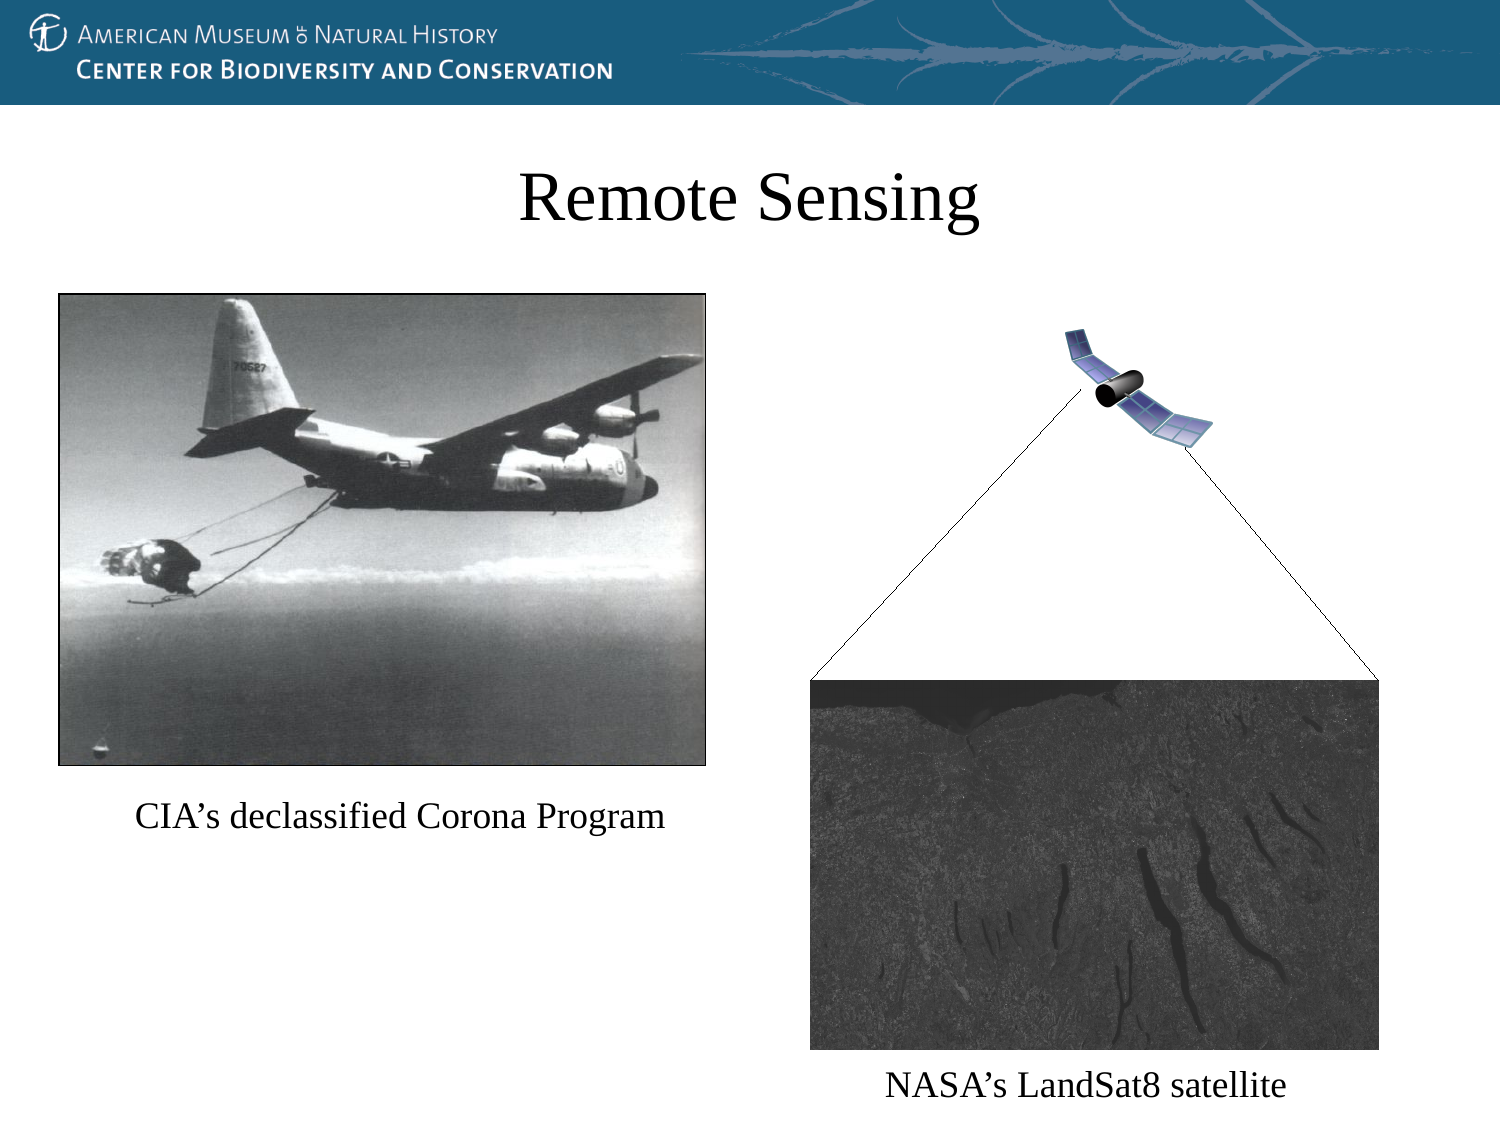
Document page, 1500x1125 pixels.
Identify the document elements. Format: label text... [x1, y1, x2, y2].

picture [0, 0, 1500, 105]
picture [59, 294, 706, 766]
text_box Remote Sensing [74, 128, 1425, 257]
text_box NASA’s LandSat8 satellite [869, 1059, 1303, 1110]
picture [1064, 329, 1214, 449]
picture [809, 680, 1379, 1051]
text_box CIA’s declassified Corona Program [119, 783, 681, 840]
